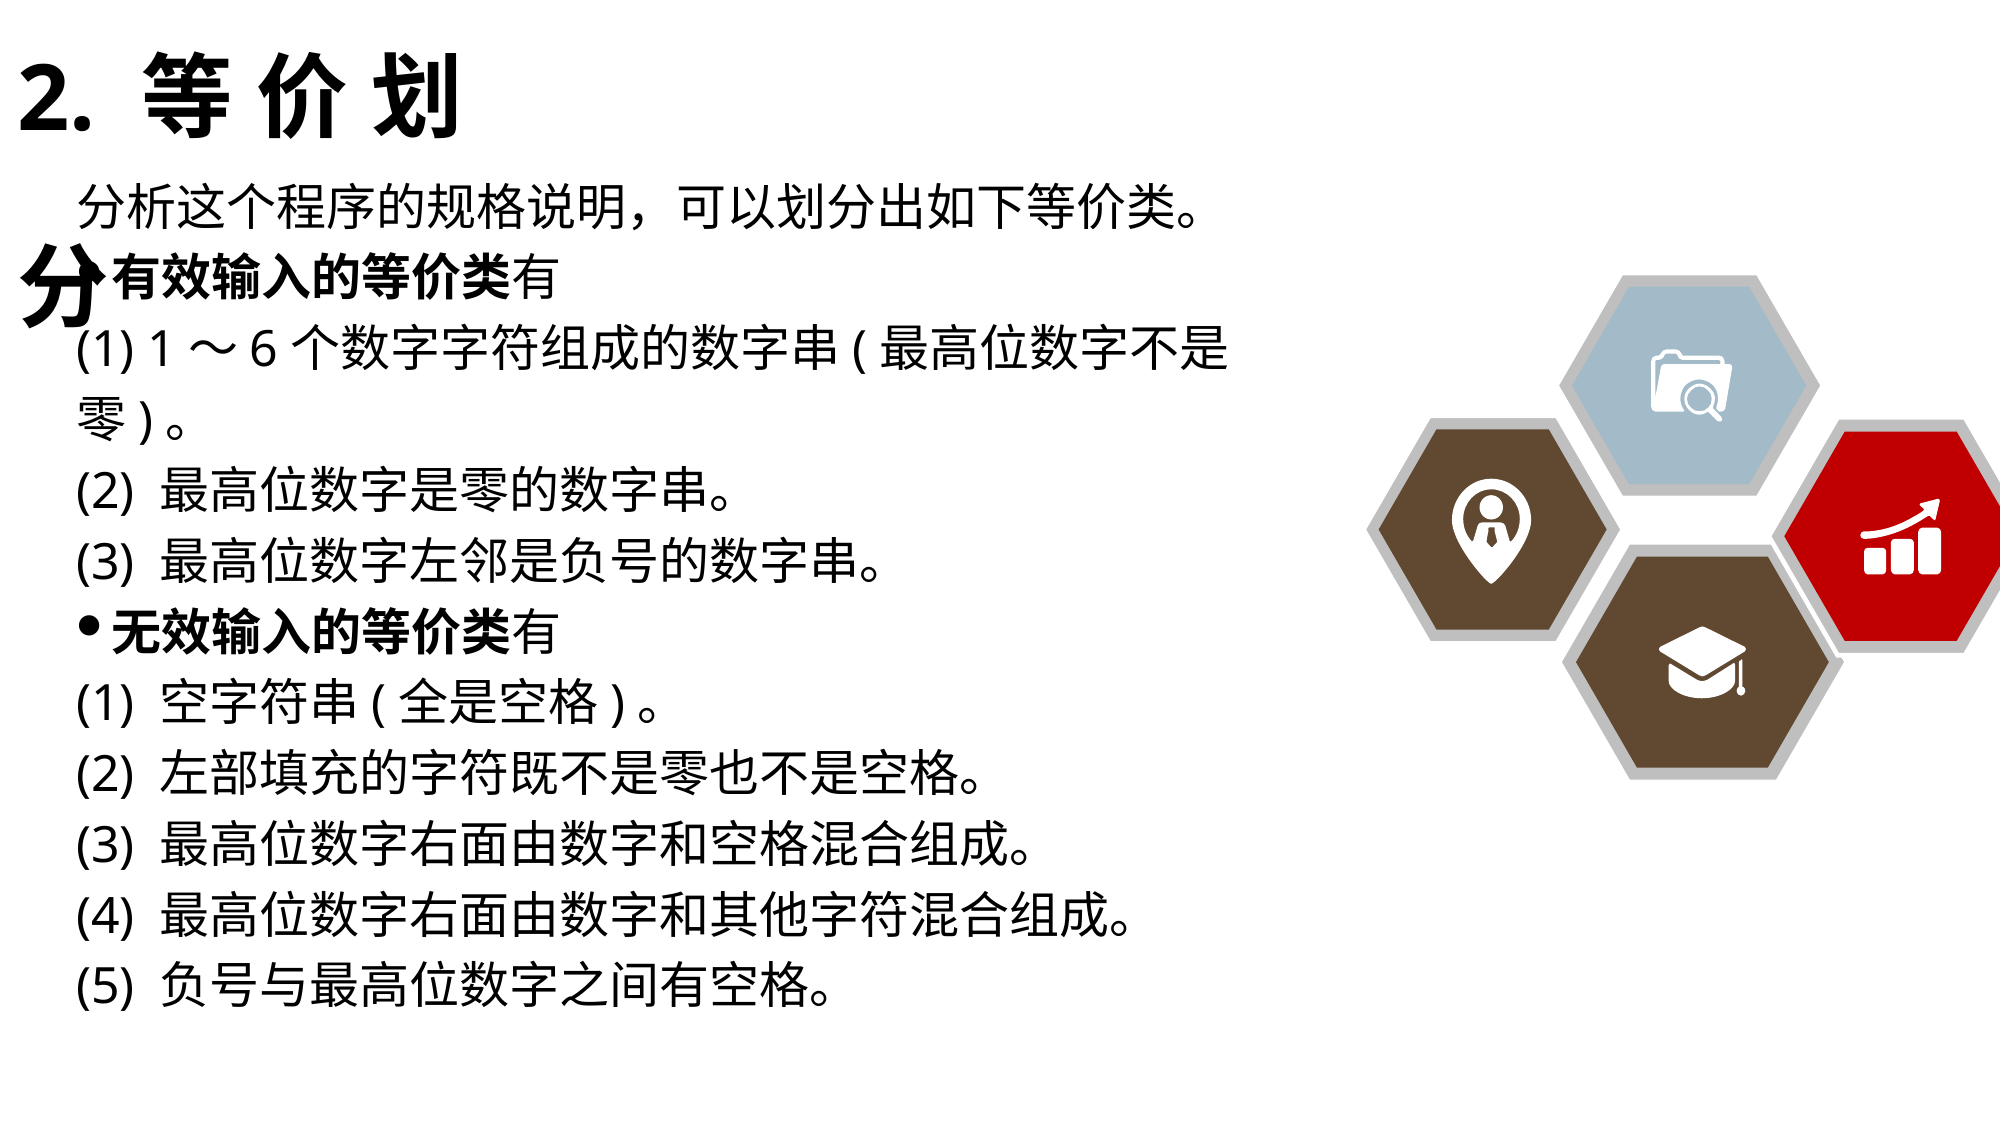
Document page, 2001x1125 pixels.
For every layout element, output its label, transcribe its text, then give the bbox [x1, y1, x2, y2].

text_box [1556, 272, 1823, 499]
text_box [1768, 417, 2000, 656]
text_box 2.等价划分 [0, 0, 478, 156]
text_box 分析这个程序的规格说明，可以划分出如下等价类。 有效输入的等价类有 (1) 1～6个数字字符组成的数字串(最高位数字不是零)。 (2) 最高位数字是零的数字串。 (3) 最高位数字左邻是负号的数字串。 无效输入的等价类有 (1) 空字符串(全是空格)。 (2) 左部填充的字符既不是零也不是空格。 (3) 最高位数字右面由数字和空格混合组成。 (4) 最高位数字右面由数字和其他字符混合组成。 (5) 负号与最高位数字之间有空格。 [61, 156, 1370, 1022]
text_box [1559, 542, 1847, 782]
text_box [1363, 415, 1623, 644]
